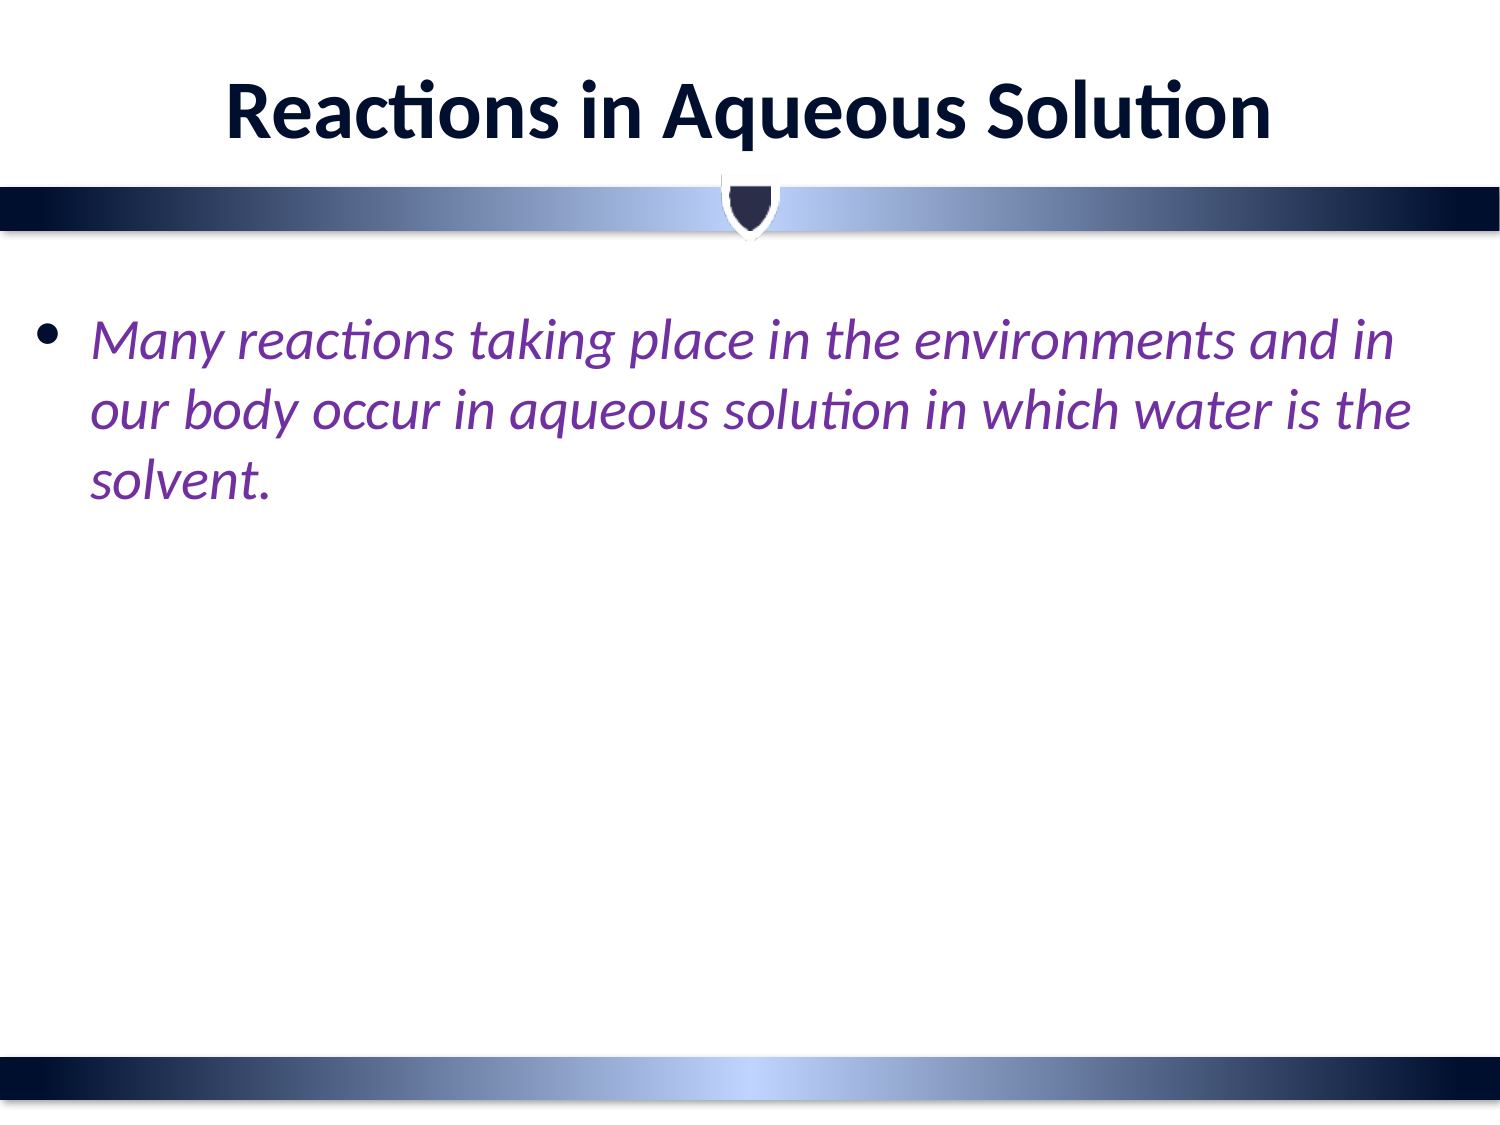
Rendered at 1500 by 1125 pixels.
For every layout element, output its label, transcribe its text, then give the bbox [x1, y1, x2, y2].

list Many reactions taking place in the environments and in our body occur in aqueous solution in which water is the solvent. [0, 293, 1500, 894]
title Reactions in Aqueous Solution [112, 11, 1388, 200]
picture [720, 200, 780, 242]
